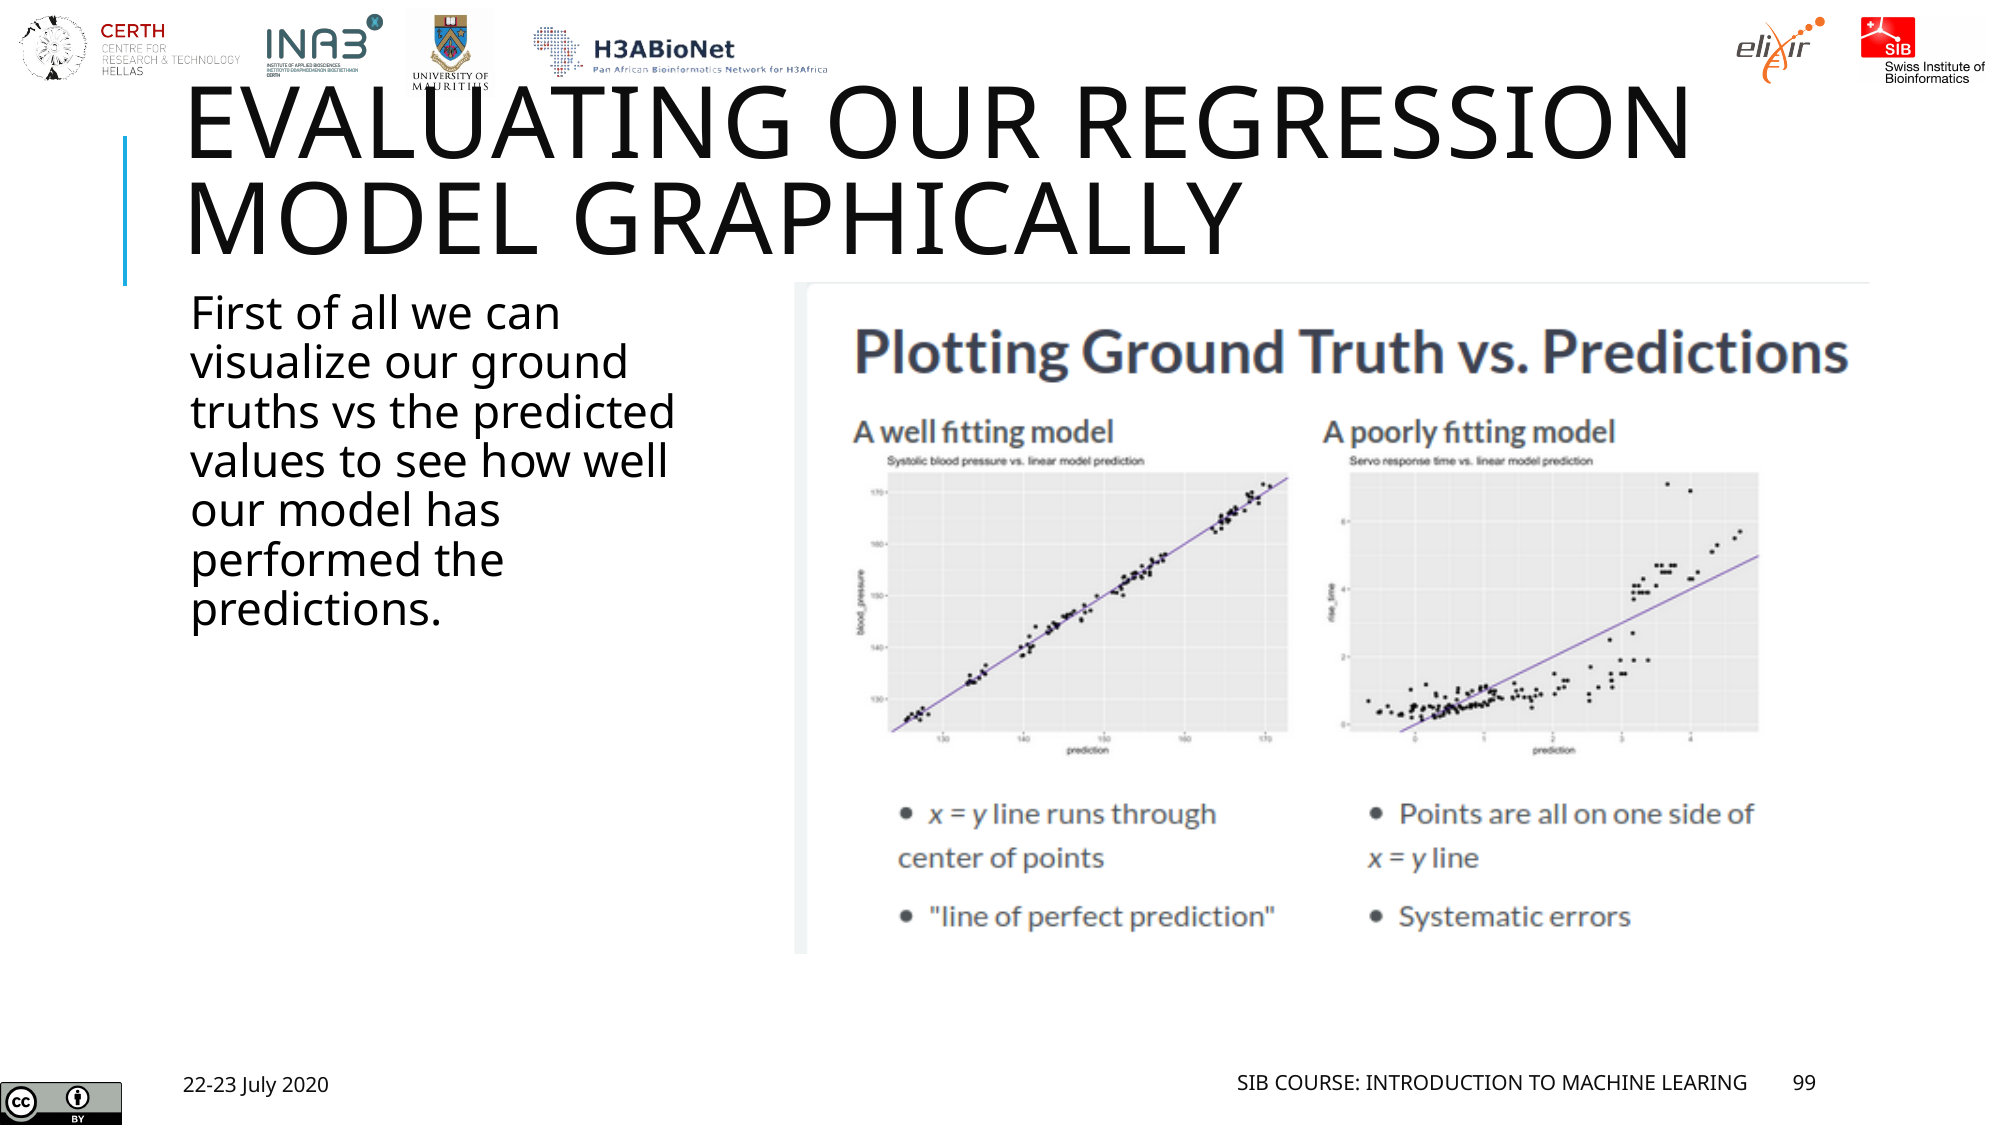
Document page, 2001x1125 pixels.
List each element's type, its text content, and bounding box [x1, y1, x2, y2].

picture [0, 1082, 122, 1125]
slide_number 99 [1777, 1061, 1938, 1107]
picture [261, 7, 385, 72]
picture [1859, 15, 1985, 83]
picture [19, 15, 240, 81]
picture [794, 281, 1870, 954]
picture [406, 8, 495, 72]
picture [1731, 13, 1825, 85]
picture [529, 23, 834, 72]
footer SIB Course: Introduction to Machine Learing [794, 1061, 1763, 1107]
title Evaluating our regression model graphically [168, 72, 1763, 283]
list First of all we can visualize our ground truths vs the predicted values to see how well our model has performed the predictions. [168, 282, 742, 1035]
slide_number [168, 1061, 522, 1107]
